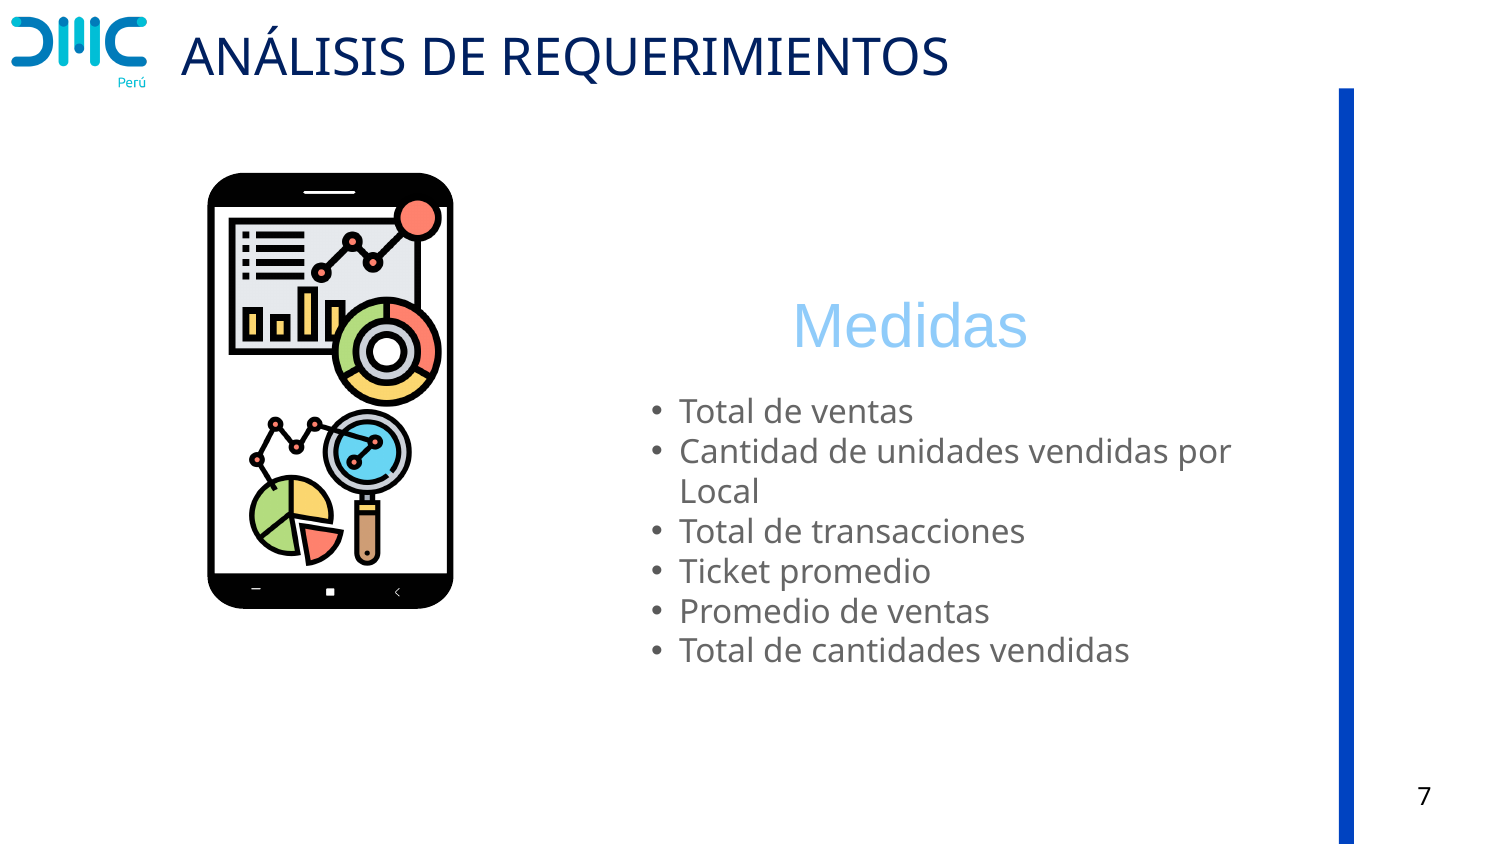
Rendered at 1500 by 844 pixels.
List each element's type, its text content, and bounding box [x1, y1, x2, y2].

subtitle Total de ventas Cantidad de unidades vendidas por Local Total de transacciones Ticket promedio Promedio de ventas Total de cantidades vendidas [636, 375, 1325, 693]
slide_number ‹#› [1402, 764, 1493, 830]
text_box ANÁLISIS DE REQUERIMIENTOS [166, 8, 1285, 100]
picture [10, 16, 148, 88]
text_box [207, 172, 454, 609]
title Medidas [570, 115, 1218, 376]
picture [225, 190, 445, 566]
